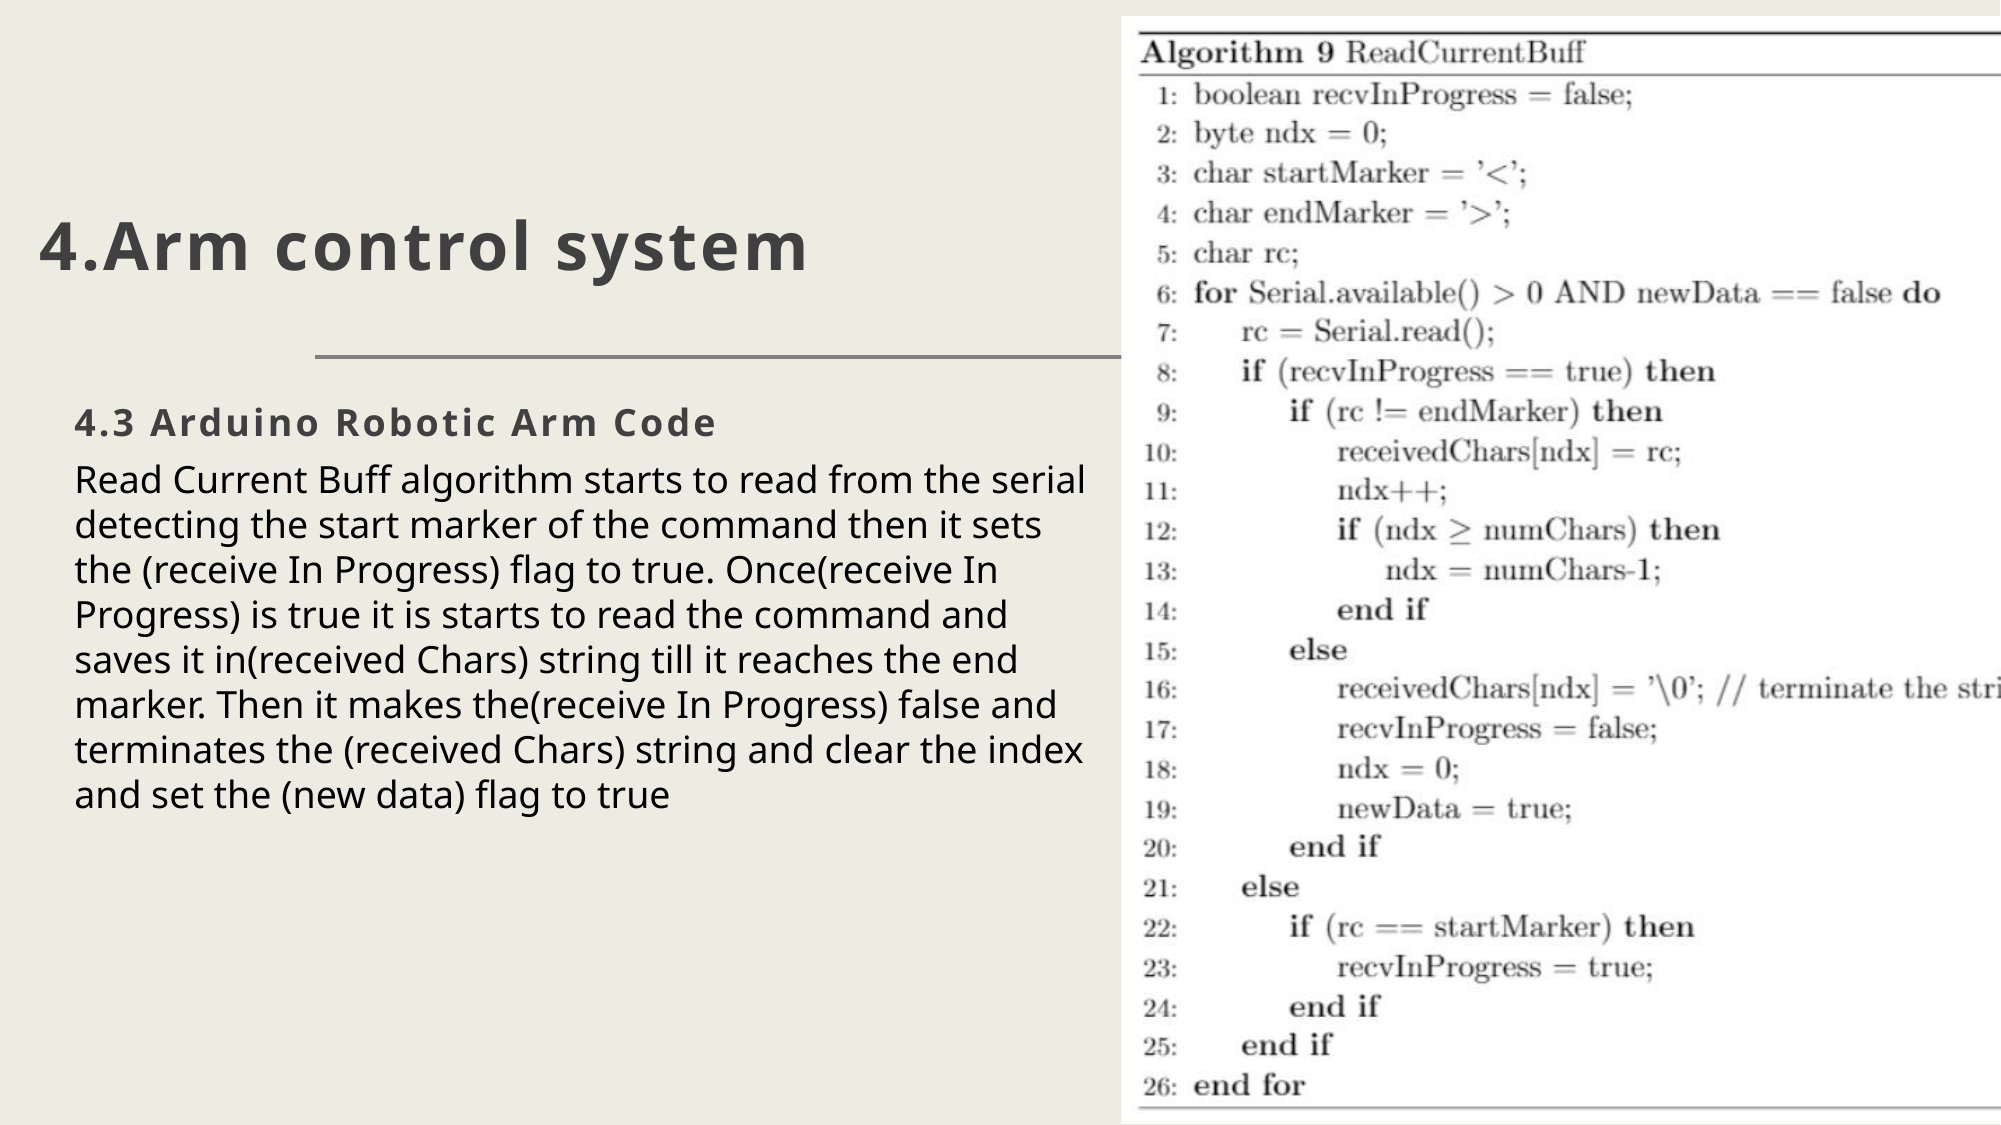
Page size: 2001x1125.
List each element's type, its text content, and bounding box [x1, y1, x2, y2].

picture [1120, 16, 2001, 1124]
title 4.Arm control system [22, 78, 1120, 300]
text_box 4.3 Arduino Robotic Arm Code Read Current Buff algorithm starts to read from the serial detecting the start marker of the command then it sets the (receive In Progress) flag to true. Once(receive In Progress) is true it is starts to read the command and saves it in(received Chars) string till it reaches the end marker. Then it makes the(receive In Progress) false and terminates the (received Chars) string and clear the index and set the (new data) flag to true [59, 391, 1104, 1076]
